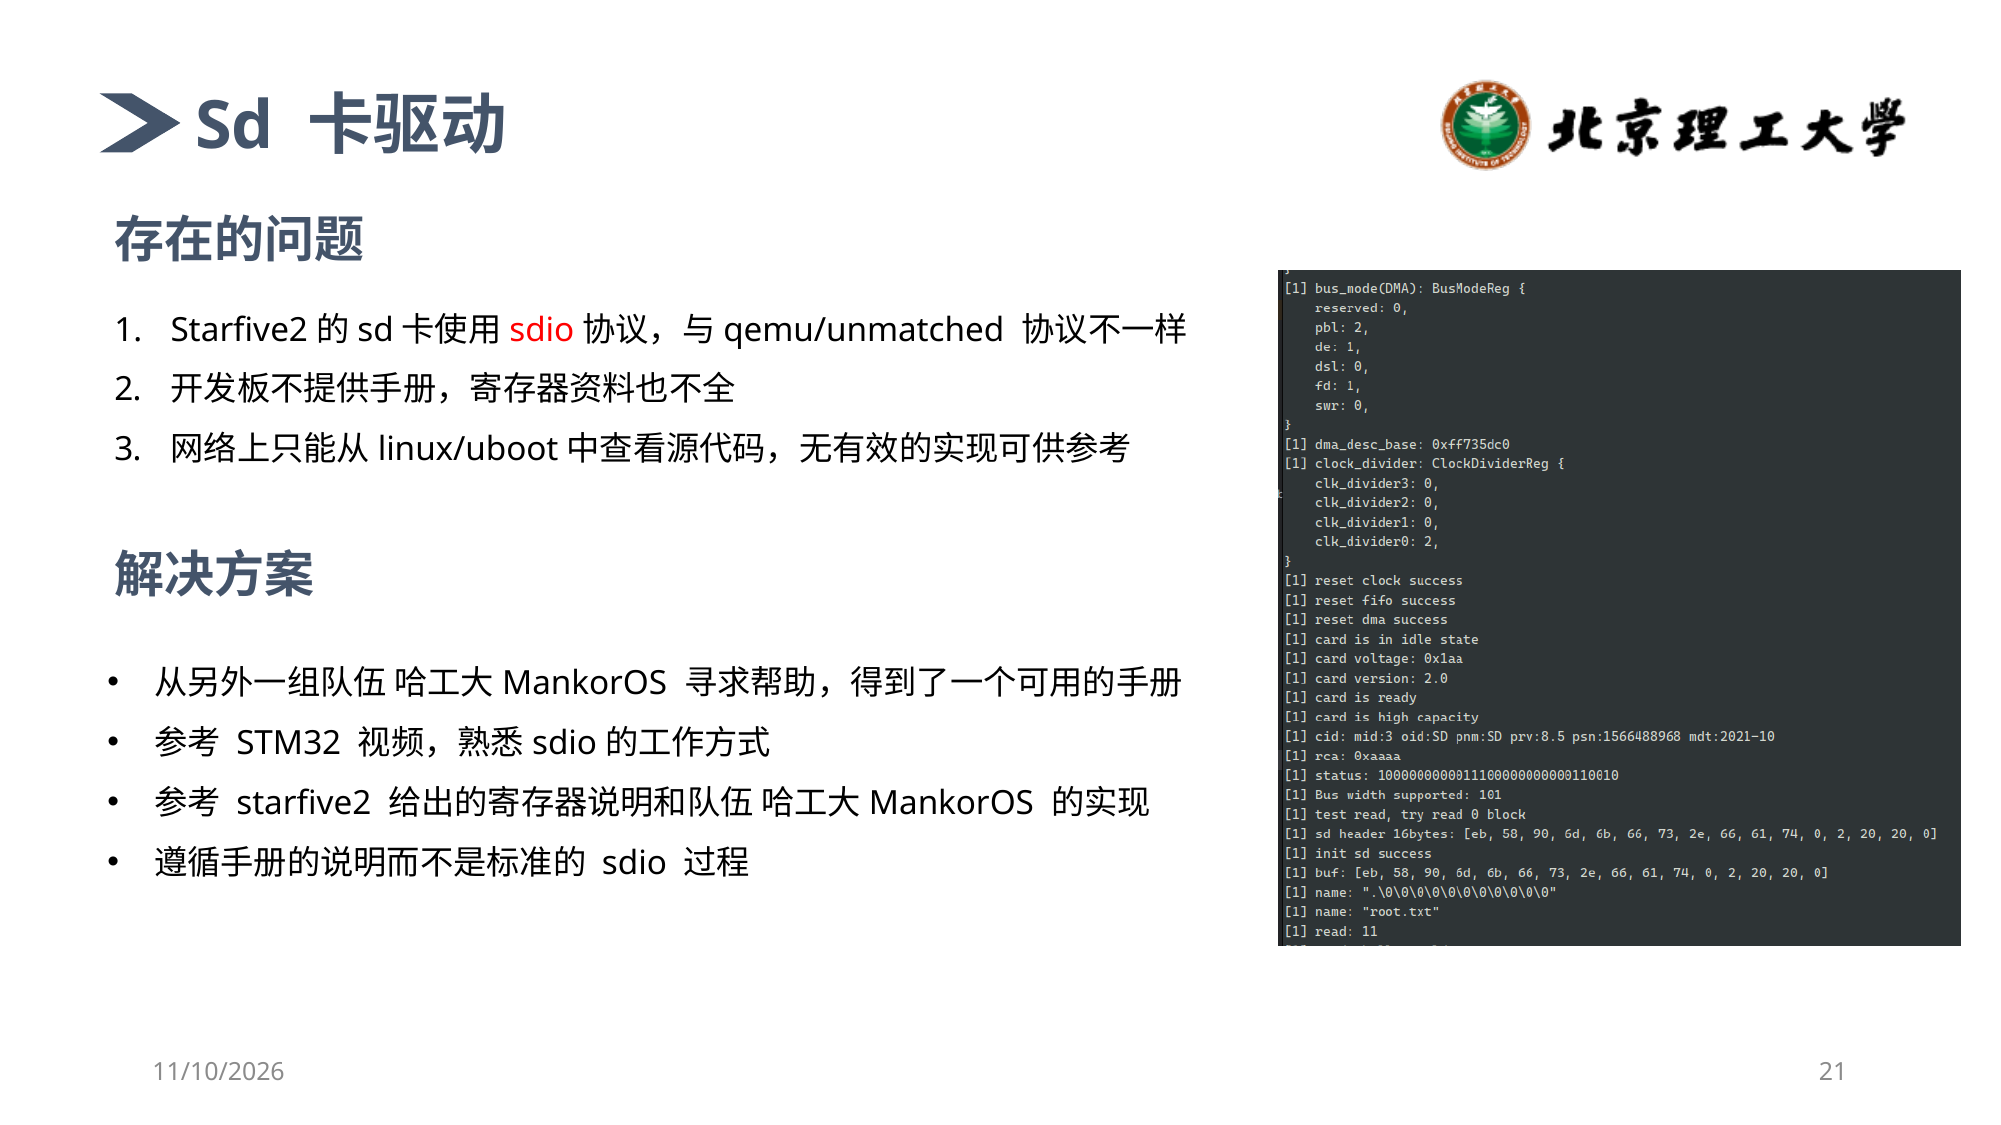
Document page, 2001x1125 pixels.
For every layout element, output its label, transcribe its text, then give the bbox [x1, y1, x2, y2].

slide_number 21 [1412, 1042, 1863, 1103]
picture [1412, 74, 1913, 174]
text_box 从另外一组队伍 哈工大MankorOS 寻求帮助，得到了一个可用的手册 参考 STM32 视频，熟悉sdio的工作方式 参考 starfive2 给出的寄存器说明和队伍 哈工大MankorOS 的实现 遵循手册的说明而不是标准的 sdio 过程 [92, 633, 1278, 889]
text_box Starfive2的sd卡使用sdio协议，与qemu/unmatched 协议不一样 开发板不提供手册，寄存器资料也不全 网络上只能从linux/uboot中查看源代码，无有效的实现可供参考 [99, 280, 1278, 475]
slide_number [137, 1042, 588, 1103]
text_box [99, 74, 681, 171]
text_box 存在的问题 [99, 200, 383, 275]
picture [1278, 270, 1961, 946]
text_box 解决方案 [99, 535, 332, 610]
